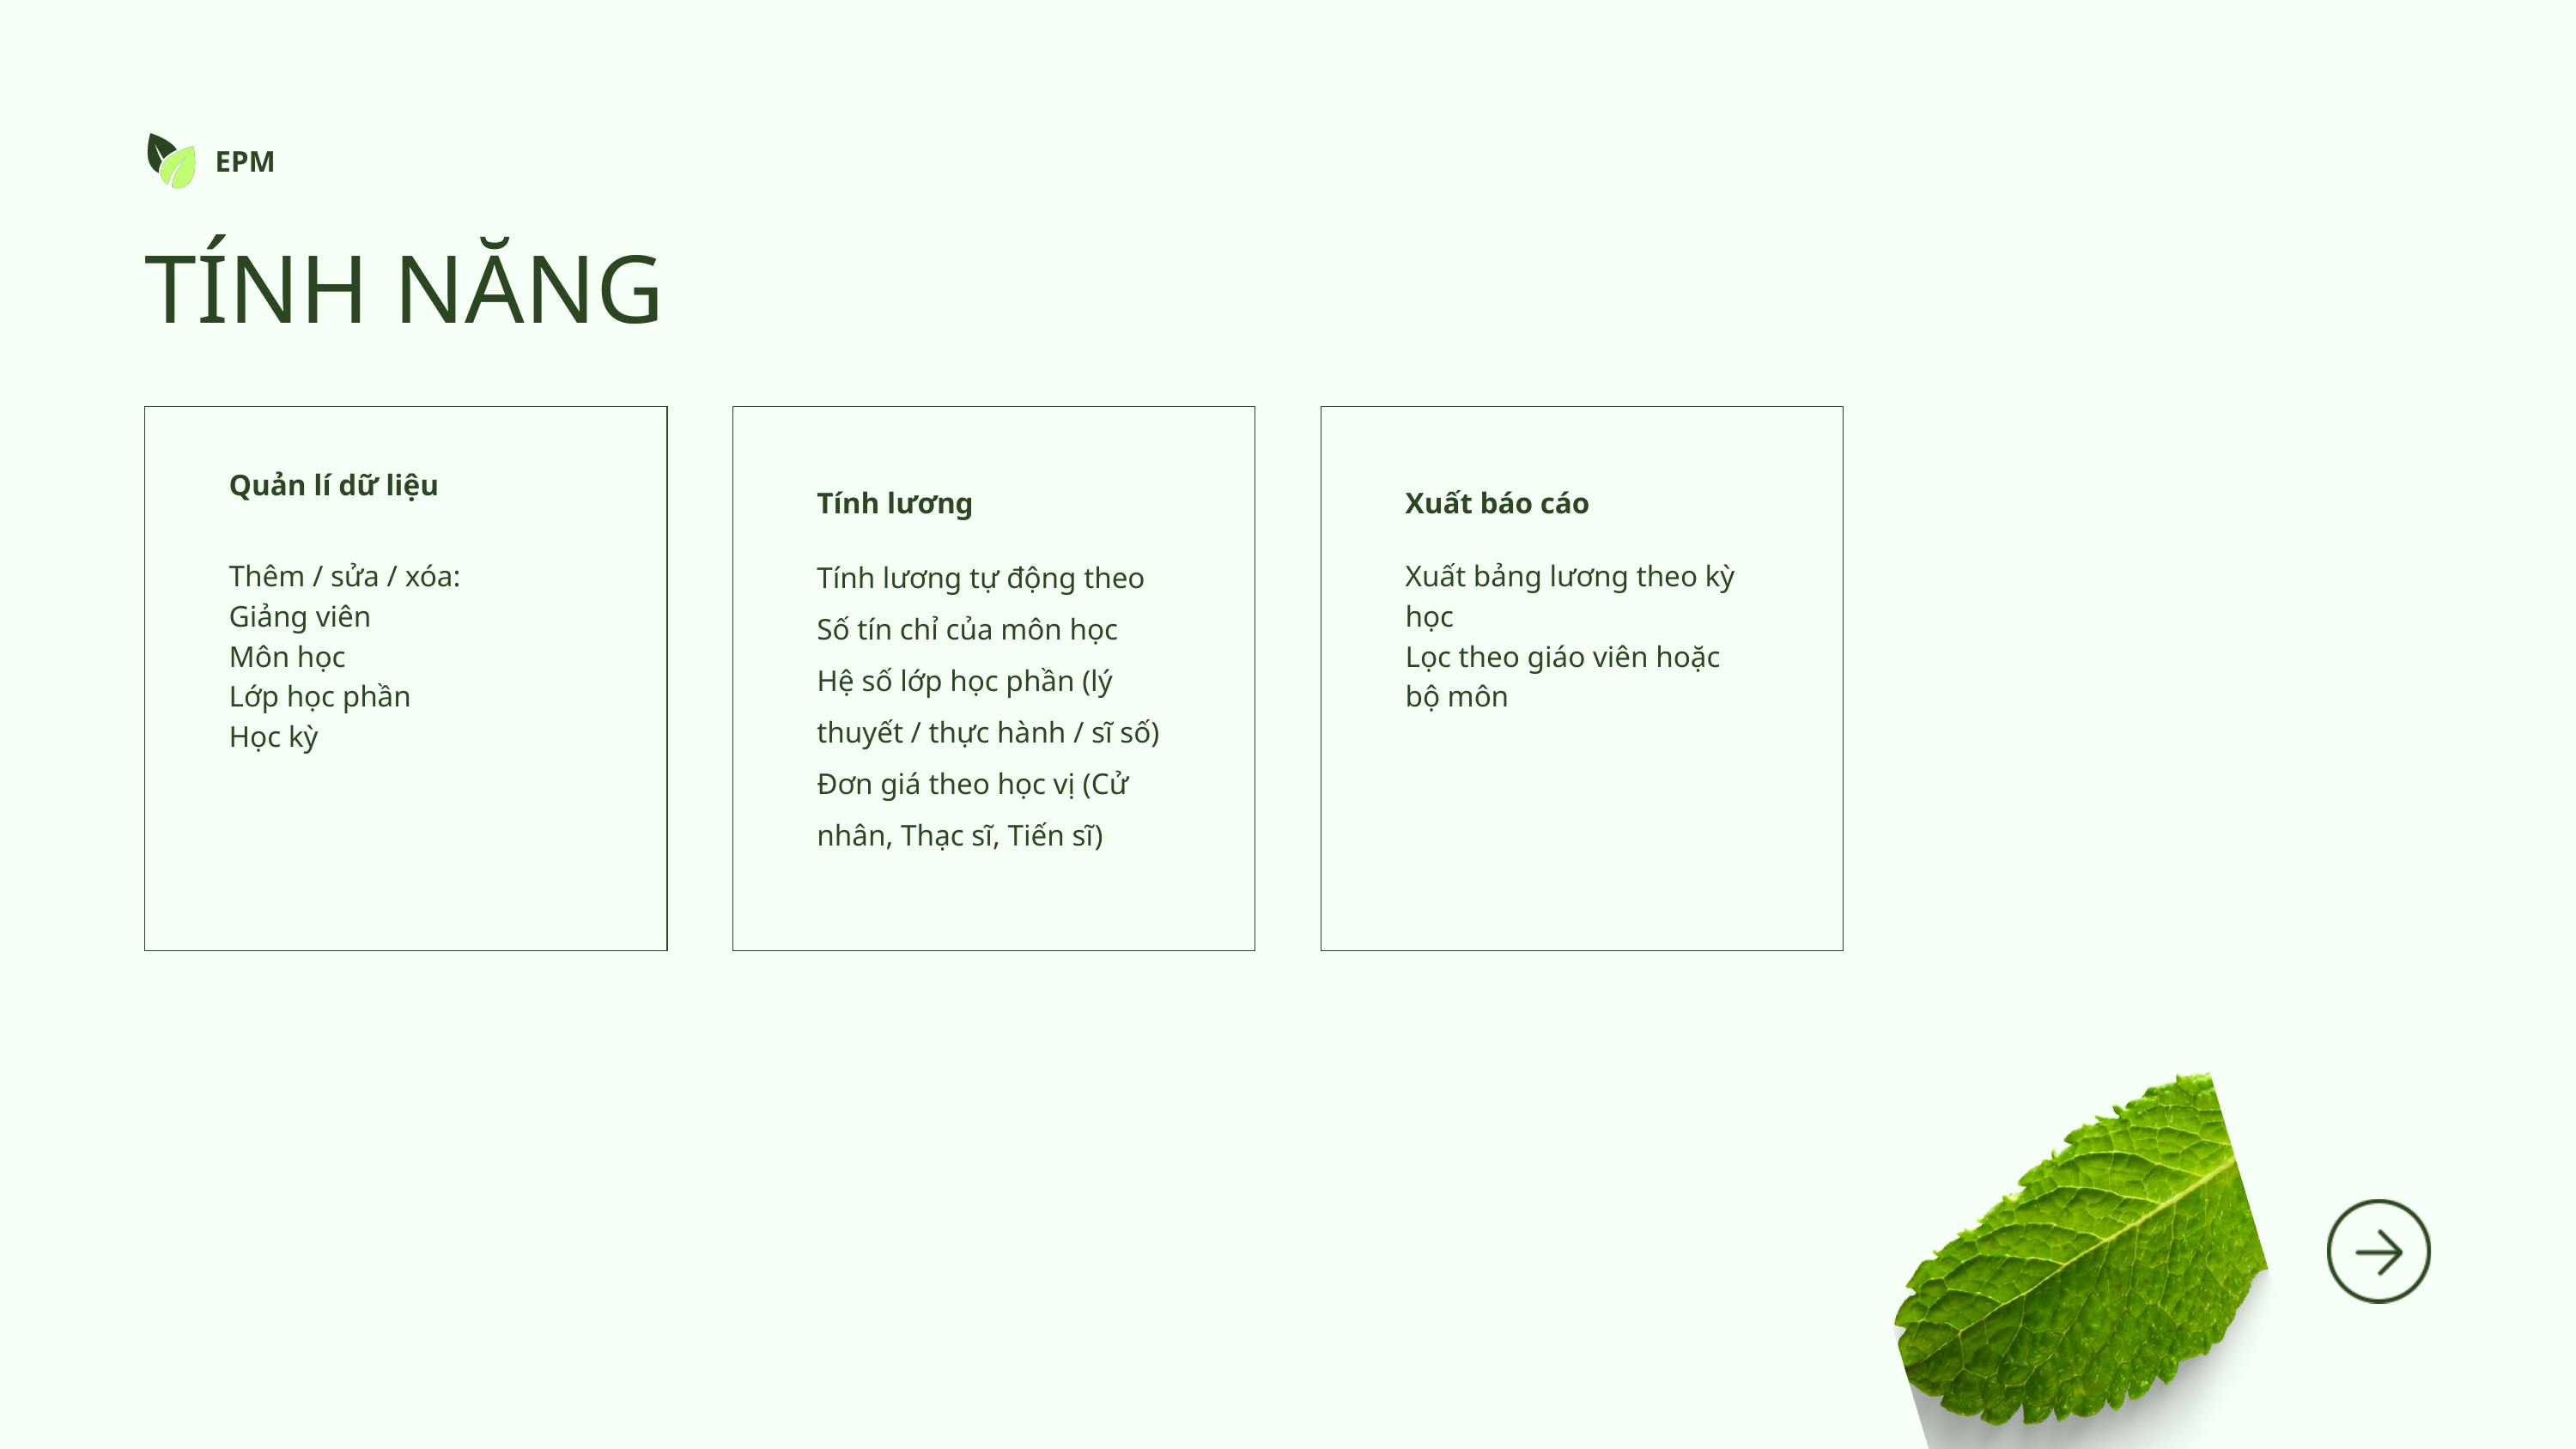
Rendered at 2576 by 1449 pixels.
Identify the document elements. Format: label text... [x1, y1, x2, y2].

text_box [732, 406, 1255, 951]
text_box [1843, 1053, 2322, 1449]
text_box EPM [215, 137, 452, 179]
text_box TÍNH NĂNG [144, 254, 1193, 343]
text_box [144, 133, 198, 190]
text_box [1321, 406, 1844, 951]
text_box [2327, 1199, 2432, 1304]
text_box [144, 406, 668, 951]
